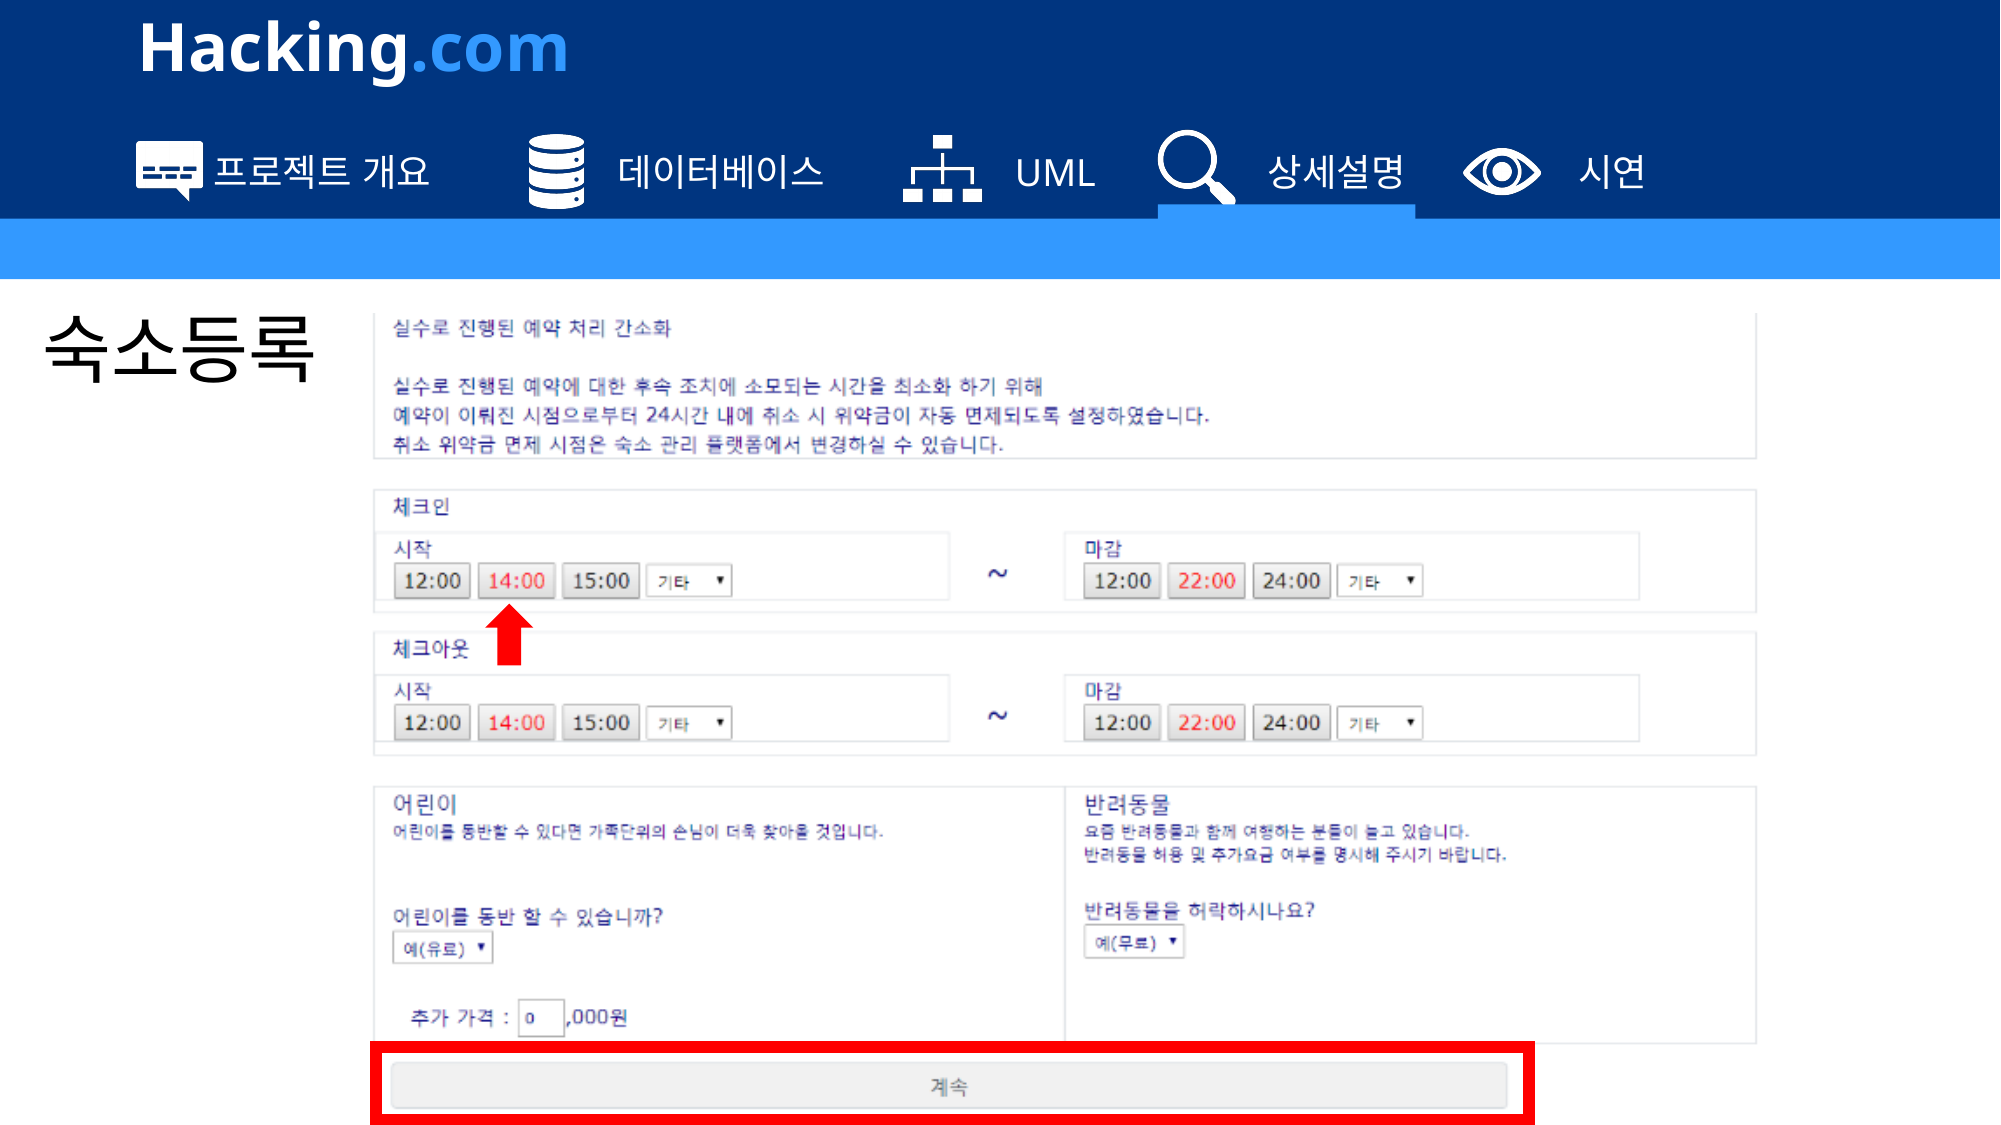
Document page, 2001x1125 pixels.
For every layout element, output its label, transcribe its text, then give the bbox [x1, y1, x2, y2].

text_box 숙소등록 [27, 295, 371, 401]
picture [370, 313, 1801, 1125]
picture [0, 0, 2000, 219]
text_box [0, 219, 2000, 280]
